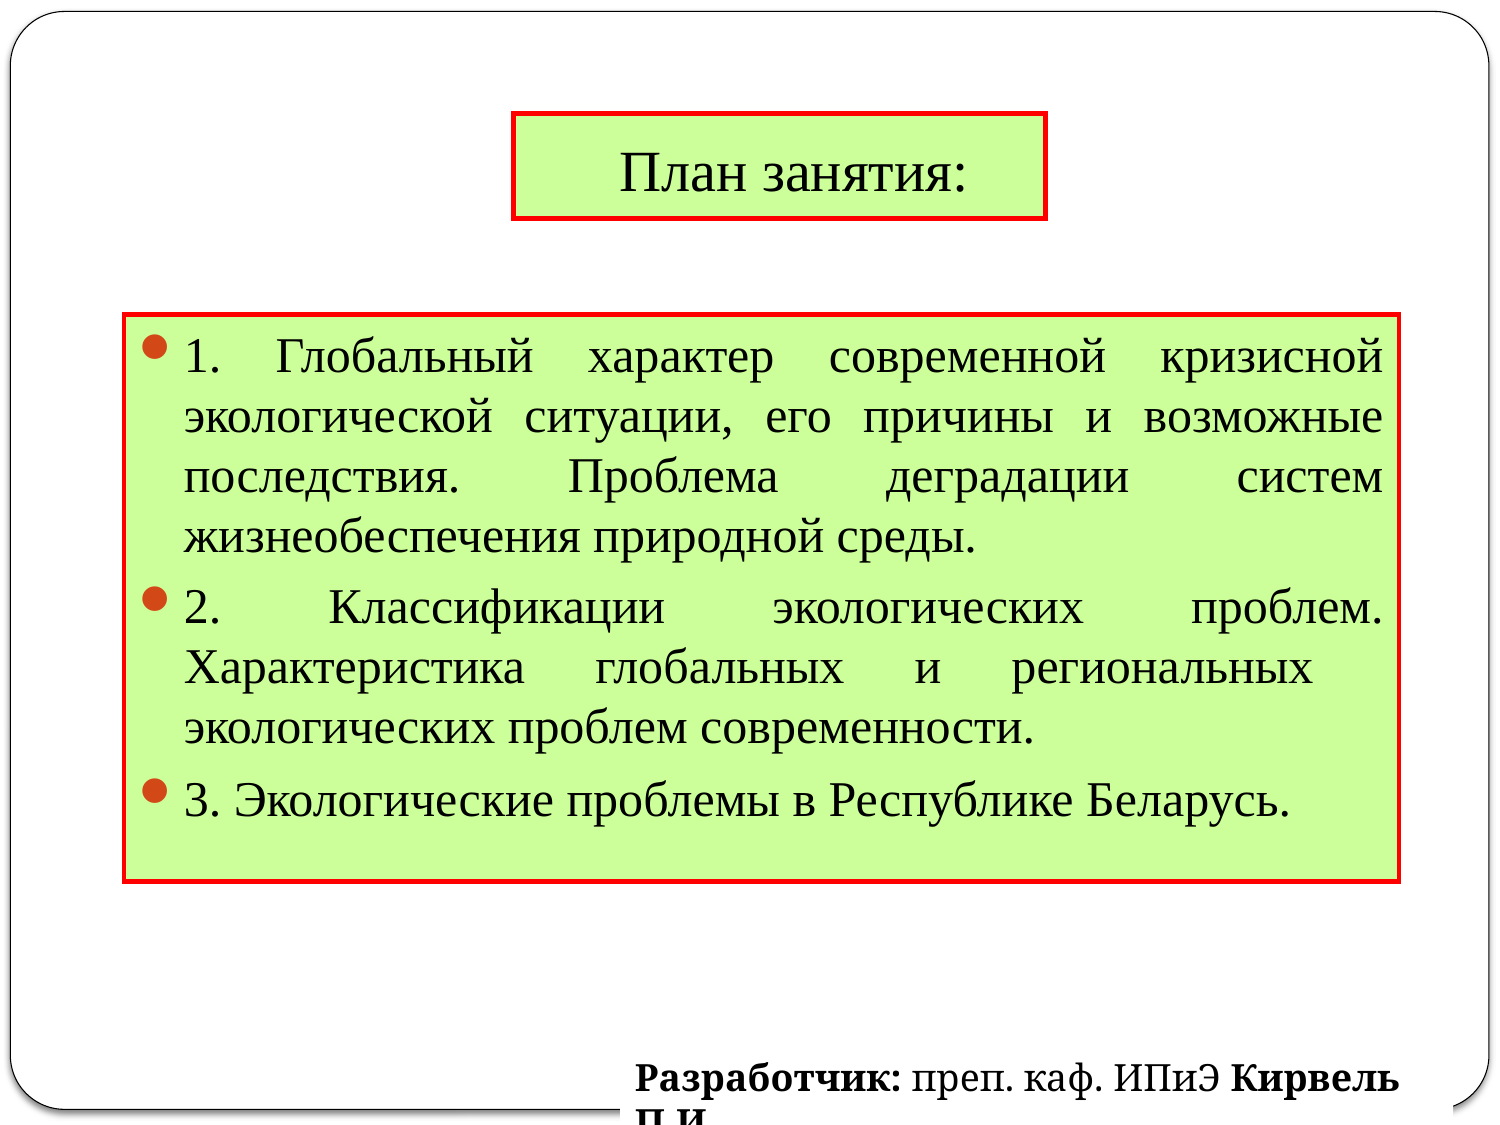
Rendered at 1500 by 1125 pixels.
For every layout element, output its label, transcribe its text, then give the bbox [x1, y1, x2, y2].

text_box Разработчик: преп. каф. ИПиЭ Кирвель П.И. [620, 1046, 1454, 1125]
list 1. Глобальный характер современной кризисной экологической ситуации, его причины и возможные последствия. Проблема деградации систем жизнеобеспечения природной среды. 2. Классификации экологических проблем. Характеристика глобальных и региональных экологических проблем современности. 3. Экологические проблемы в Республике Беларусь. [123, 314, 1400, 882]
title План занятия: [513, 113, 1046, 219]
